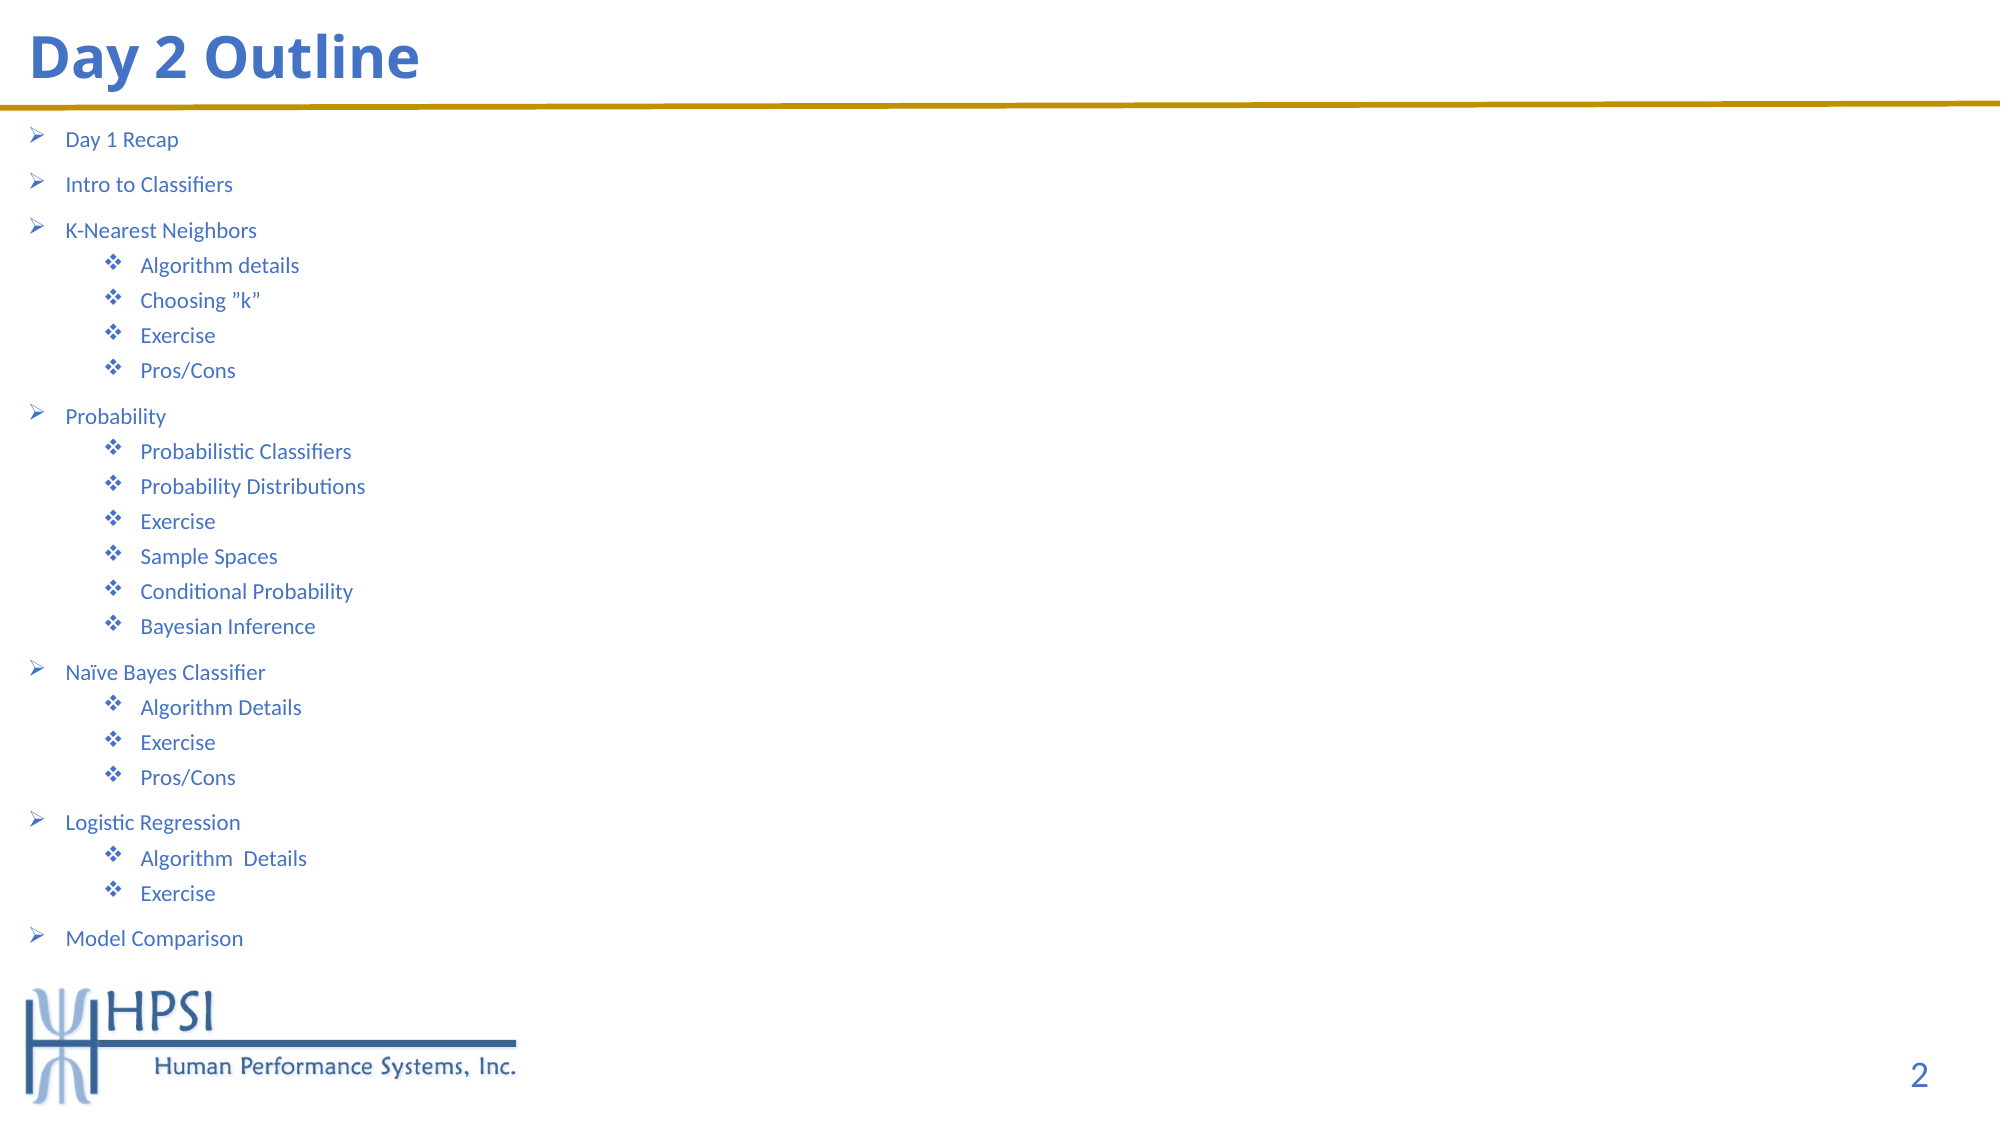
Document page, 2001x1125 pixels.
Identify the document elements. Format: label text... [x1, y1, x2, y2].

slide_number 2 [1493, 1042, 1944, 1103]
picture [21, 982, 524, 1108]
title Day 2 Outline [13, 0, 1739, 120]
list Day 1 Recap Intro to Classifiers K-Nearest Neighbors Algorithm details Choosing ”k” Exercise Pros/Cons Probability Probabilistic Classifiers Probability Distributions Exercise Sample Spaces Conditional Probability Bayesian Inference Naïve Bayes Classifier Algorithm Details Exercise Pros/Cons Logistic Regression Algorithm Details Exercise Model Comparison [13, 120, 1739, 982]
